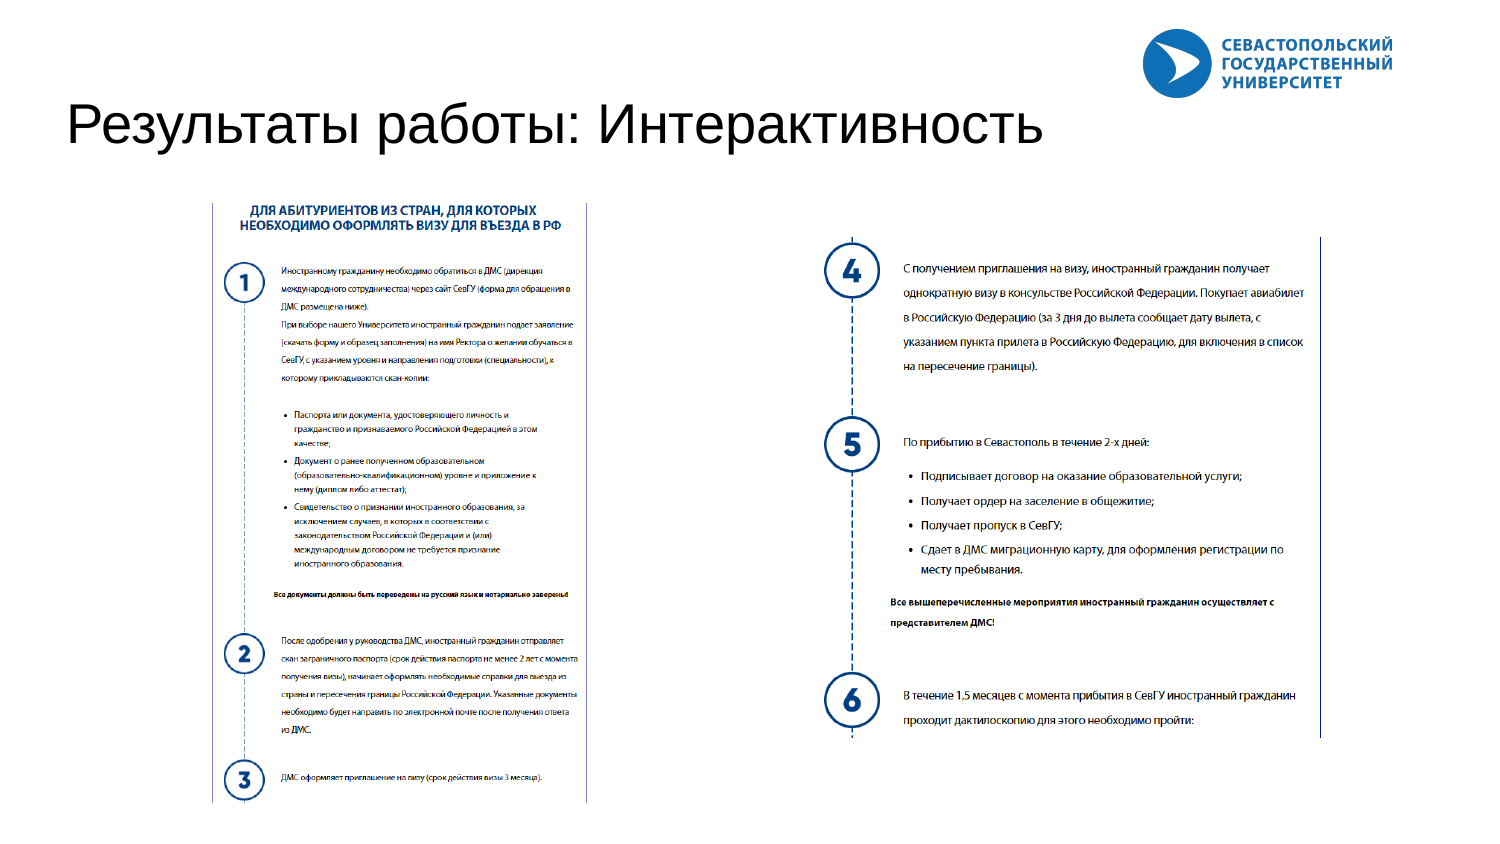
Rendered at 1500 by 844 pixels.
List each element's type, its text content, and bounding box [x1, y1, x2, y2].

picture [210, 202, 597, 803]
picture [1142, 28, 1392, 98]
title Результаты работы: Интерактивность [50, 72, 1450, 168]
picture [817, 237, 1327, 738]
